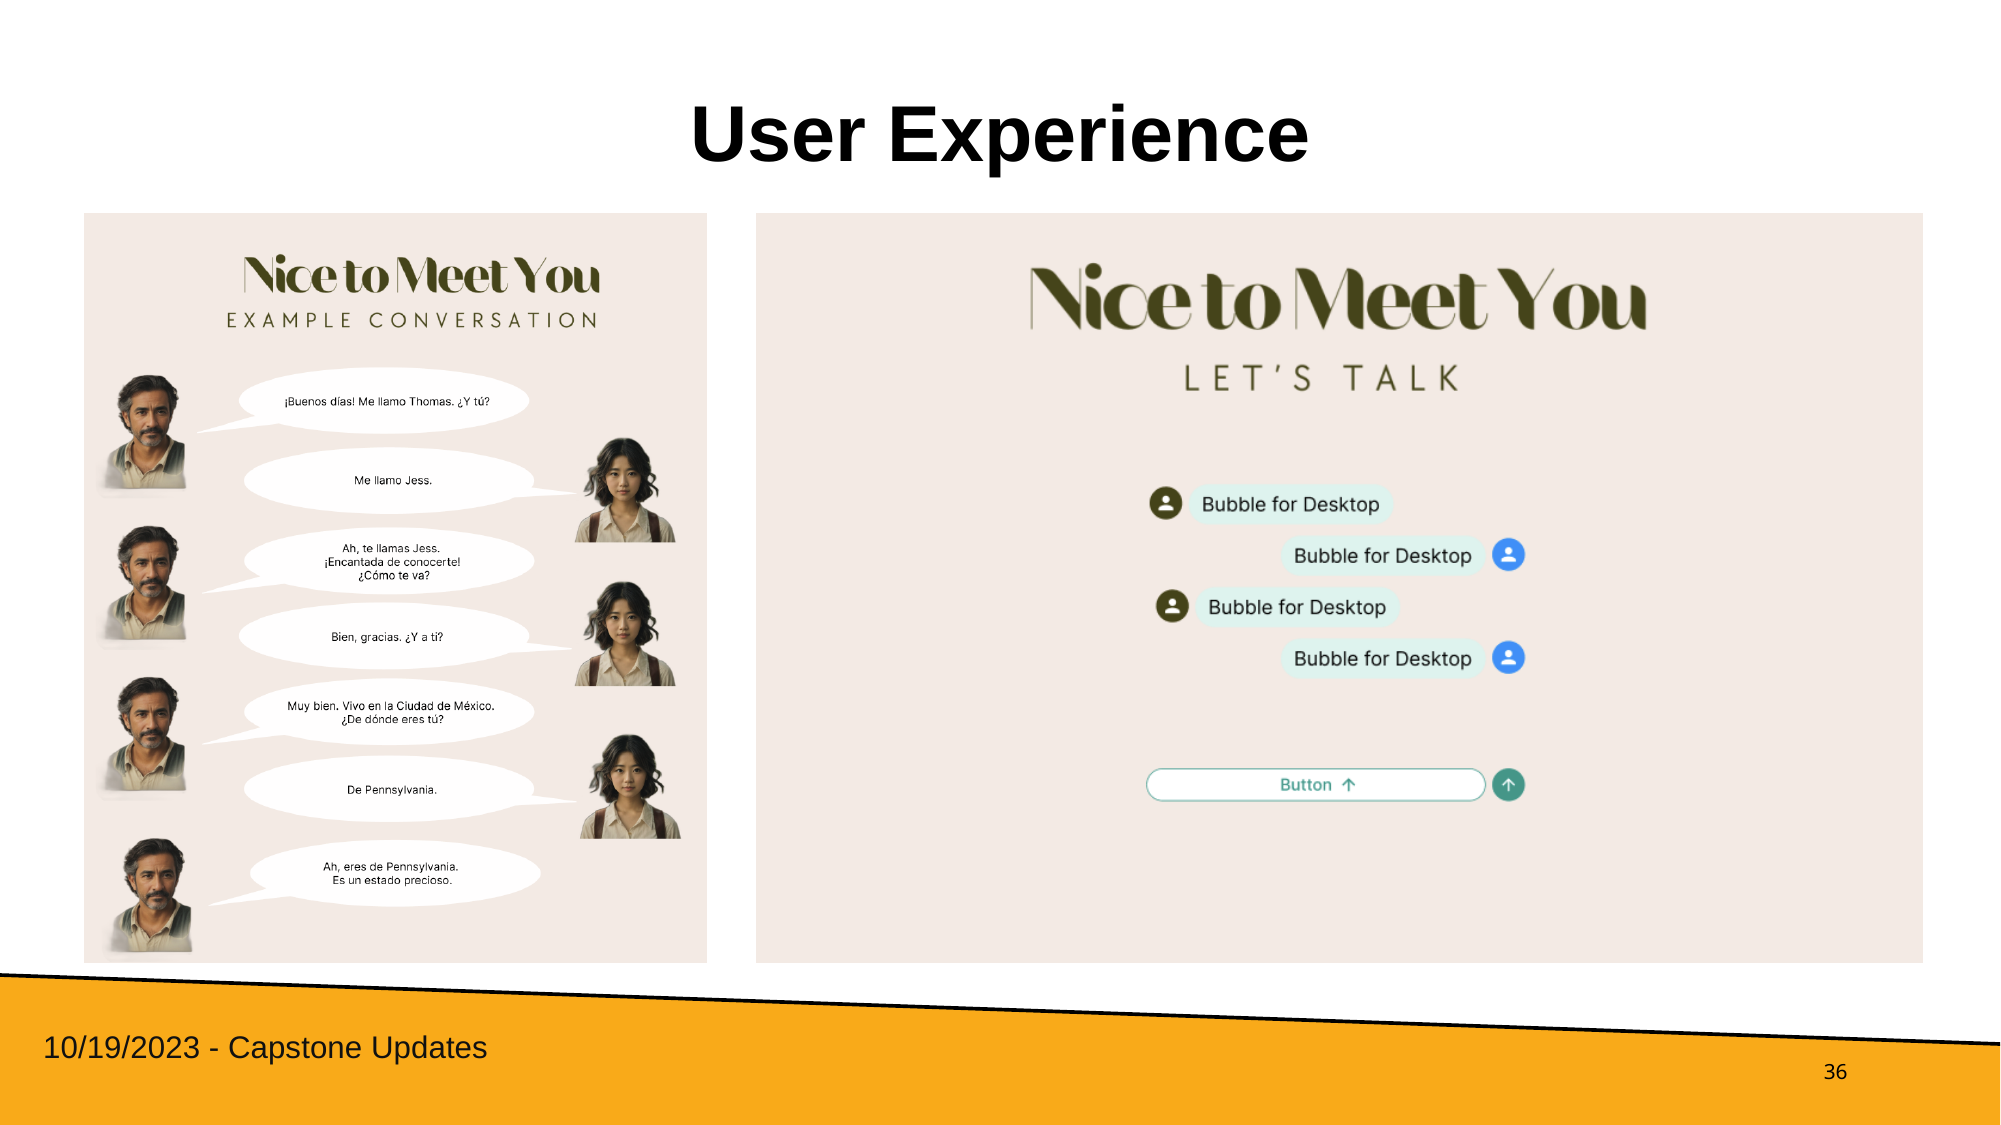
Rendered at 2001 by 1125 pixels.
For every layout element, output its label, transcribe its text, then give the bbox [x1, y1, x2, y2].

slide_number ‹#› [1412, 1042, 1863, 1103]
text_box 10/19/2023 - Capstone Updates [28, 1019, 1032, 1072]
title User Experience [137, 26, 1863, 245]
picture [756, 213, 1924, 963]
picture [84, 213, 708, 963]
